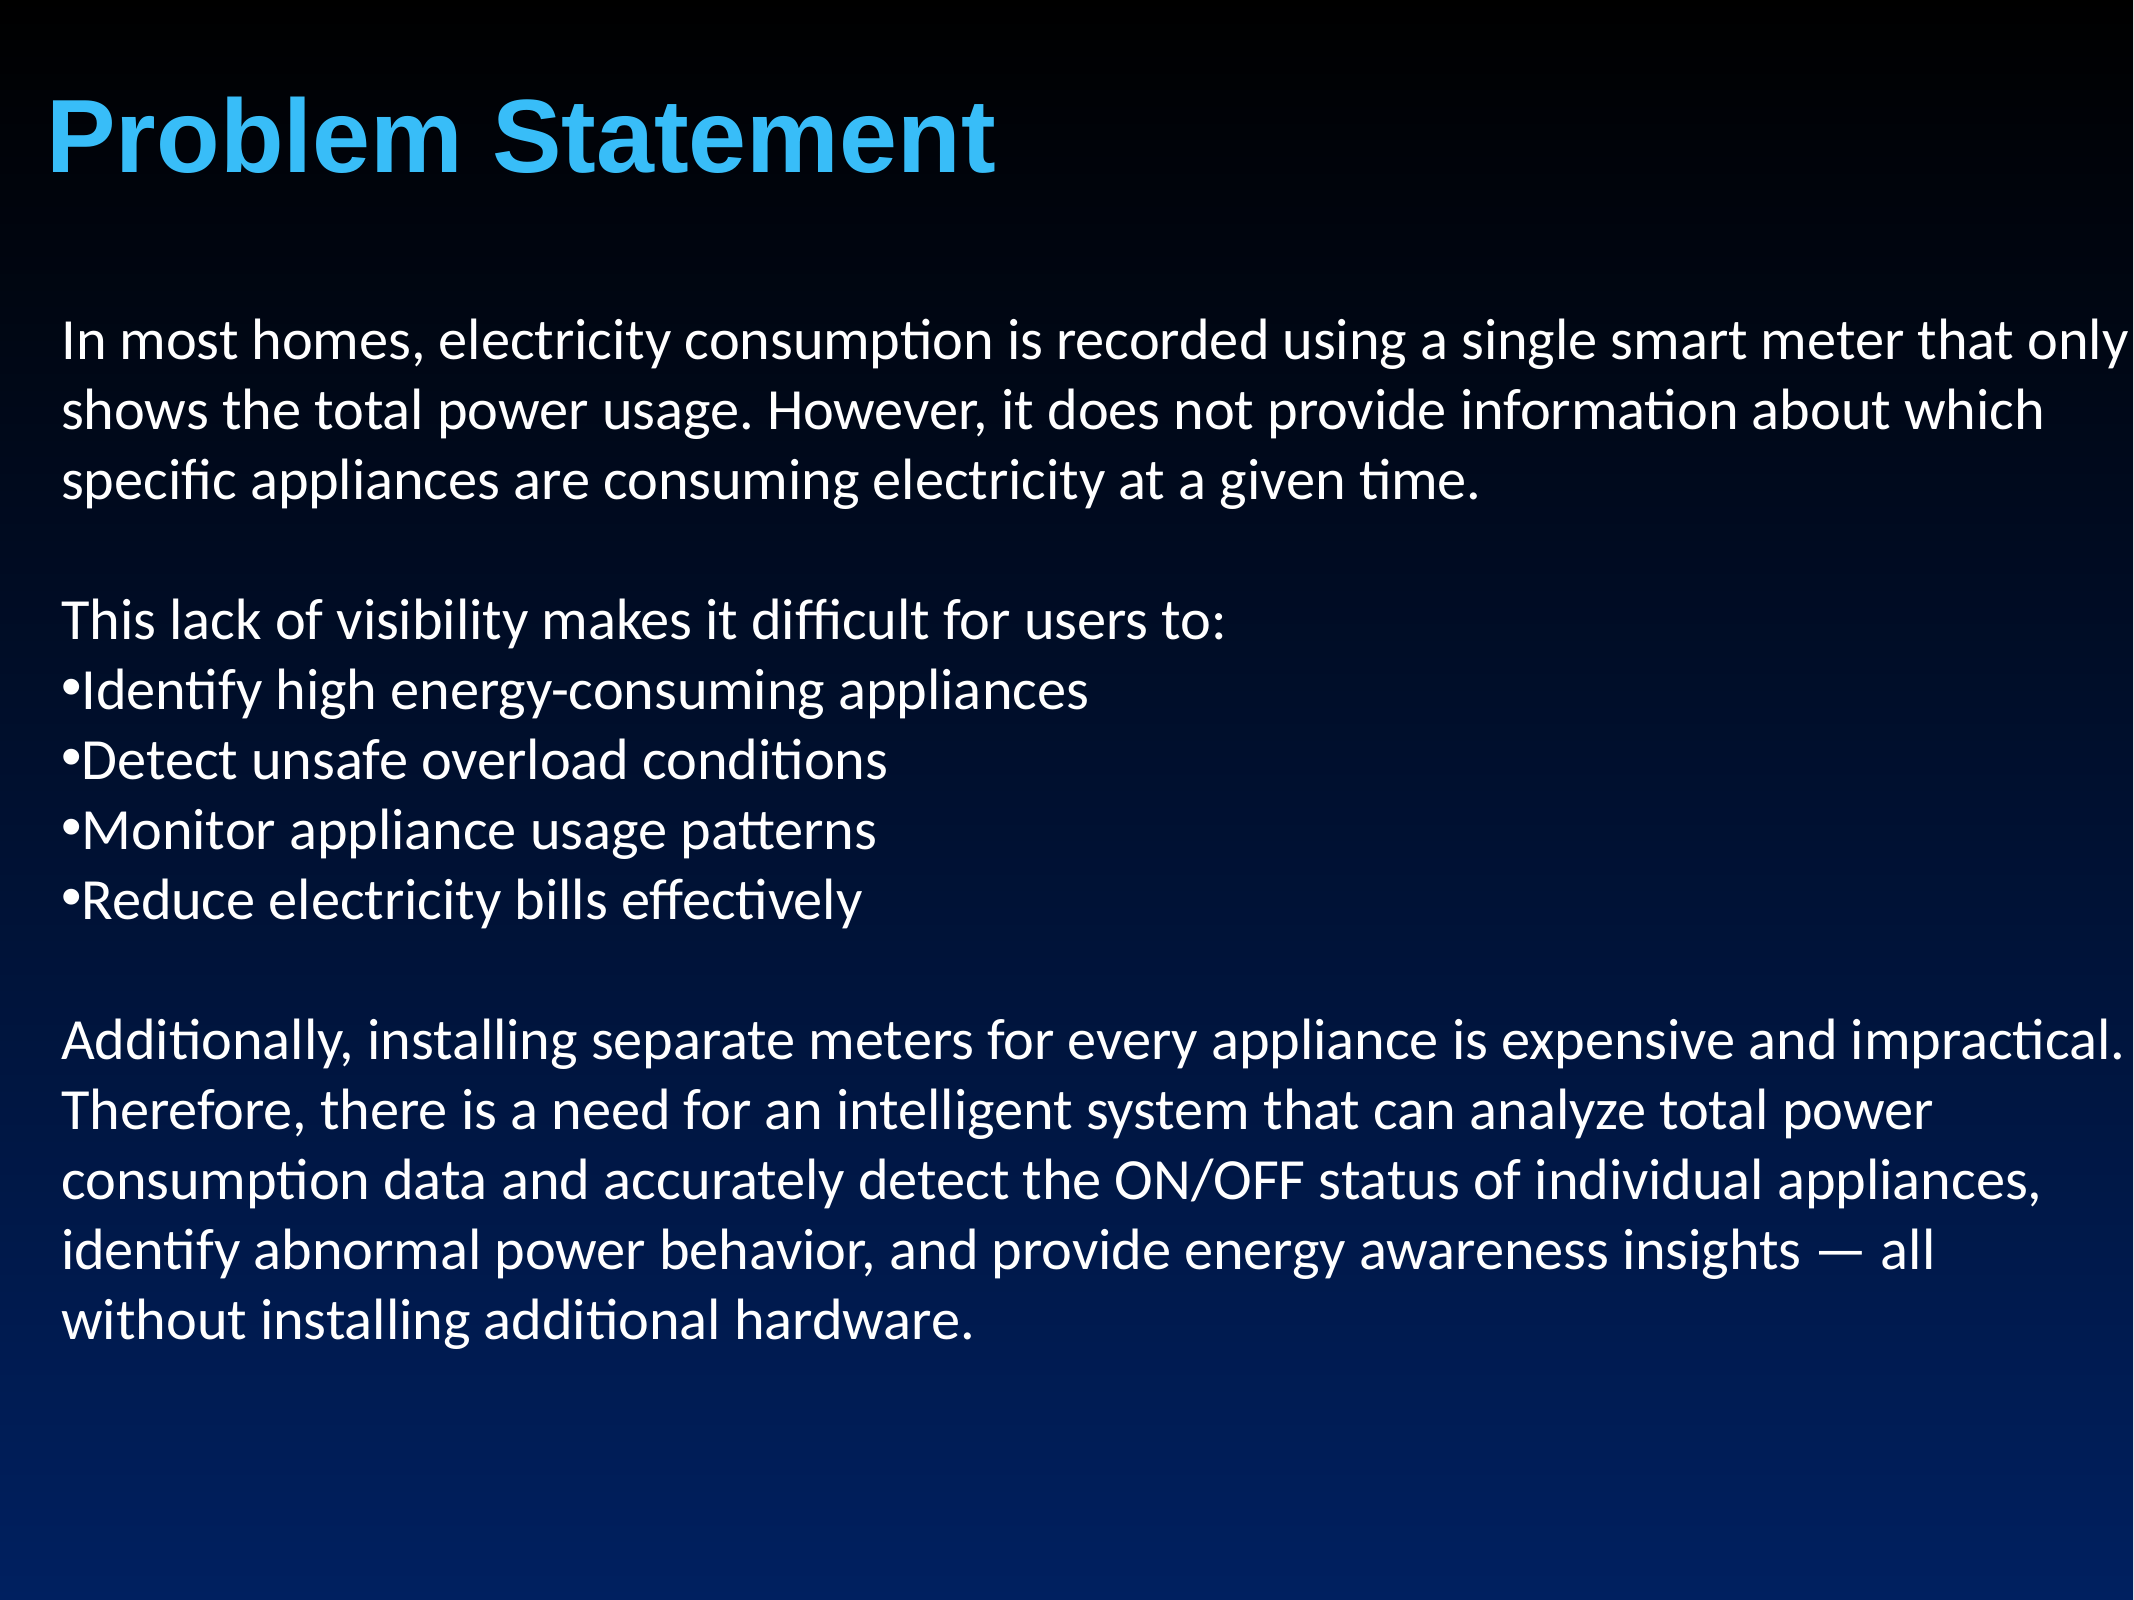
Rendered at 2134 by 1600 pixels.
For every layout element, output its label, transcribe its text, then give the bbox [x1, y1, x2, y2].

text_box Problem Statement [46, 67, 1933, 193]
text_box In most homes, electricity consumption is recorded using a single smart meter that only shows the total power usage. However, it does not provide information about which specific appliances are consuming electricity at a given time. This lack of visibility makes it difficult for users to: Identify high energy-consuming appliances Detect unsafe overload conditions Monitor appliance usage patterns Reduce electricity bills effectively Additionally, installing separate meters for every appliance is expensive and impractical. Therefore, there is a need for an intelligent system that can analyze total power consumption data and accurately detect the ON/OFF status of individual appliances, identify abnormal power behavior, and provide energy awareness insights — all without installing additional hardware. [46, 294, 2134, 1359]
